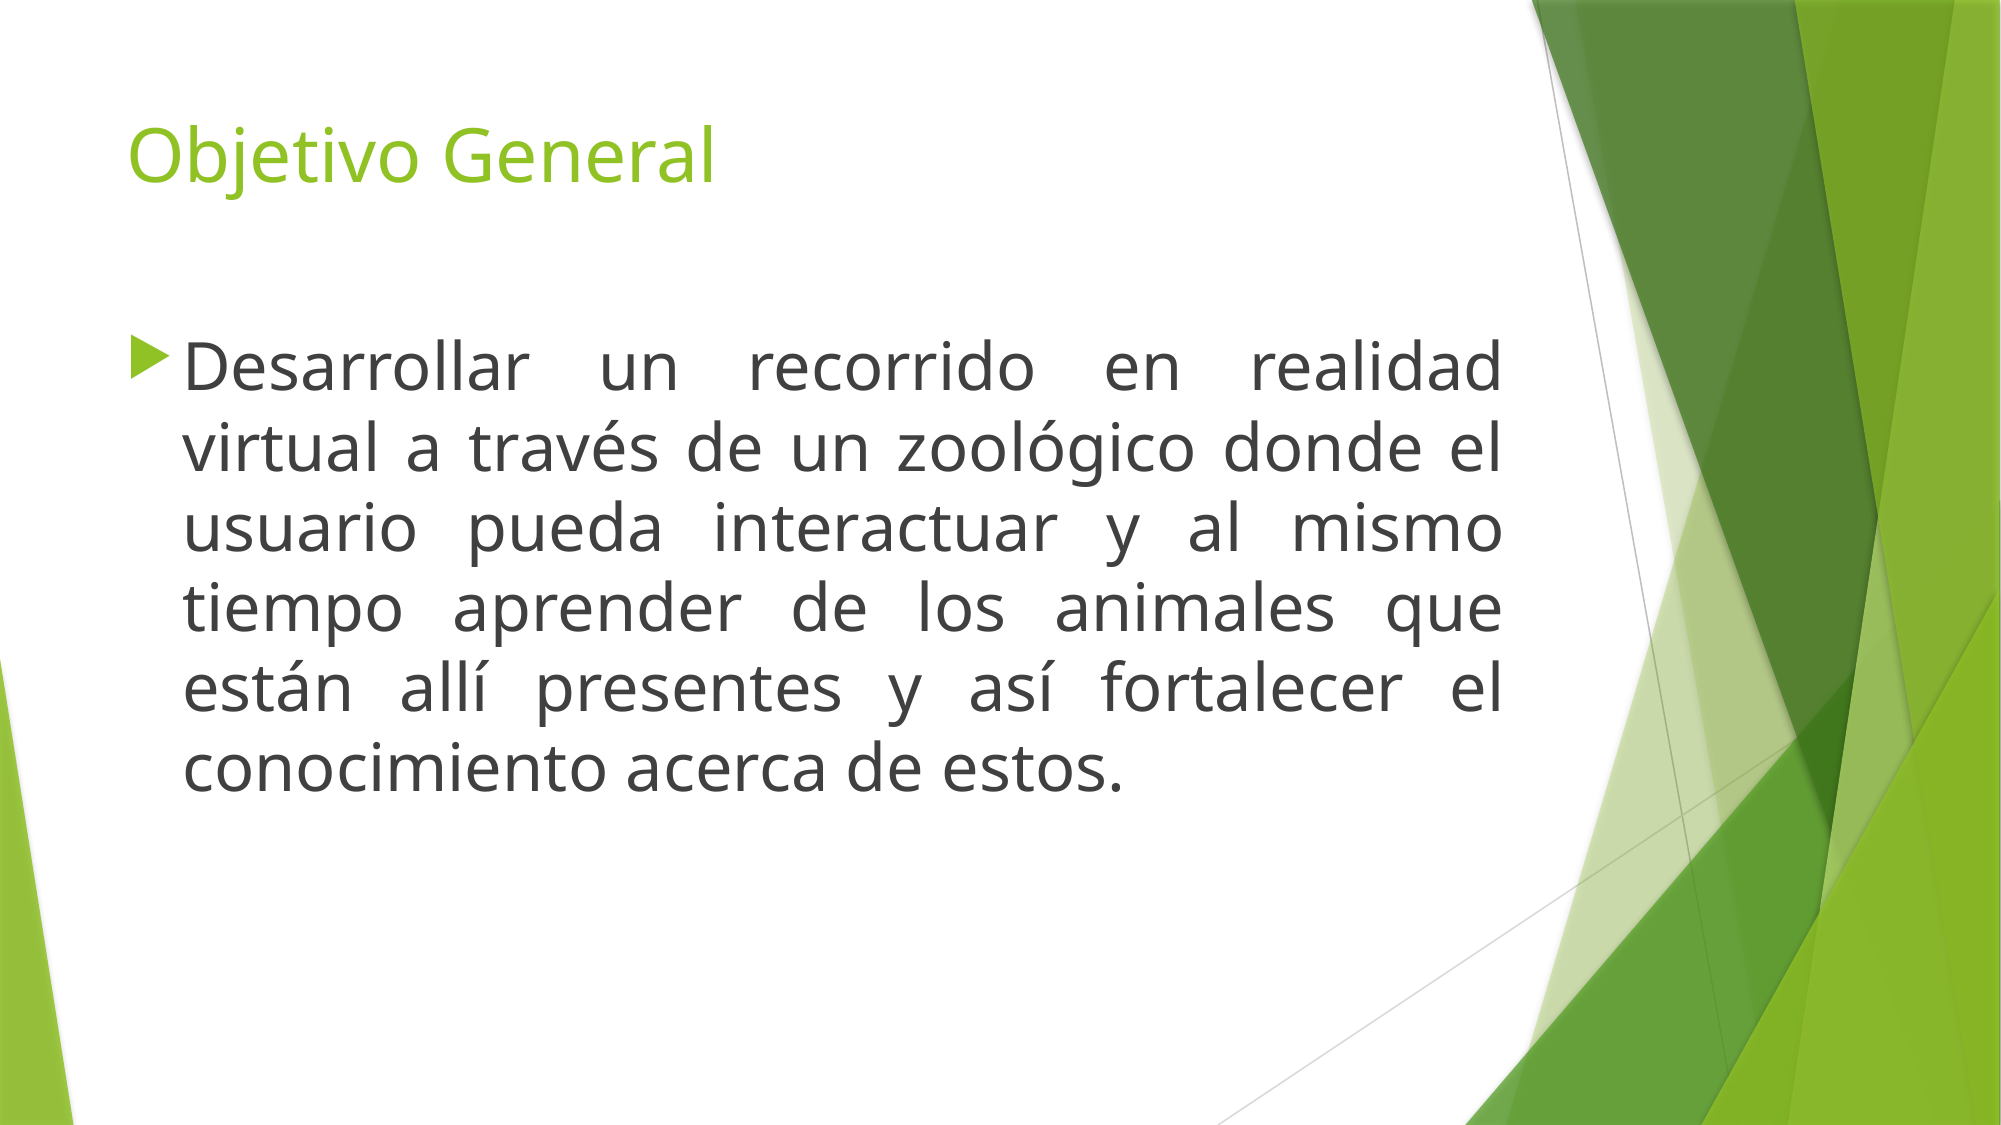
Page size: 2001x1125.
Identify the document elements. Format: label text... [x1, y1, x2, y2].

title Objetivo General [111, 99, 1522, 316]
list Desarrollar un recorrido en realidad virtual a través de un zoológico donde el usuario pueda interactuar y al mismo tiempo aprender de los animales que están allí presentes y así fortalecer el conocimiento acerca de estos. [111, 316, 1522, 954]
